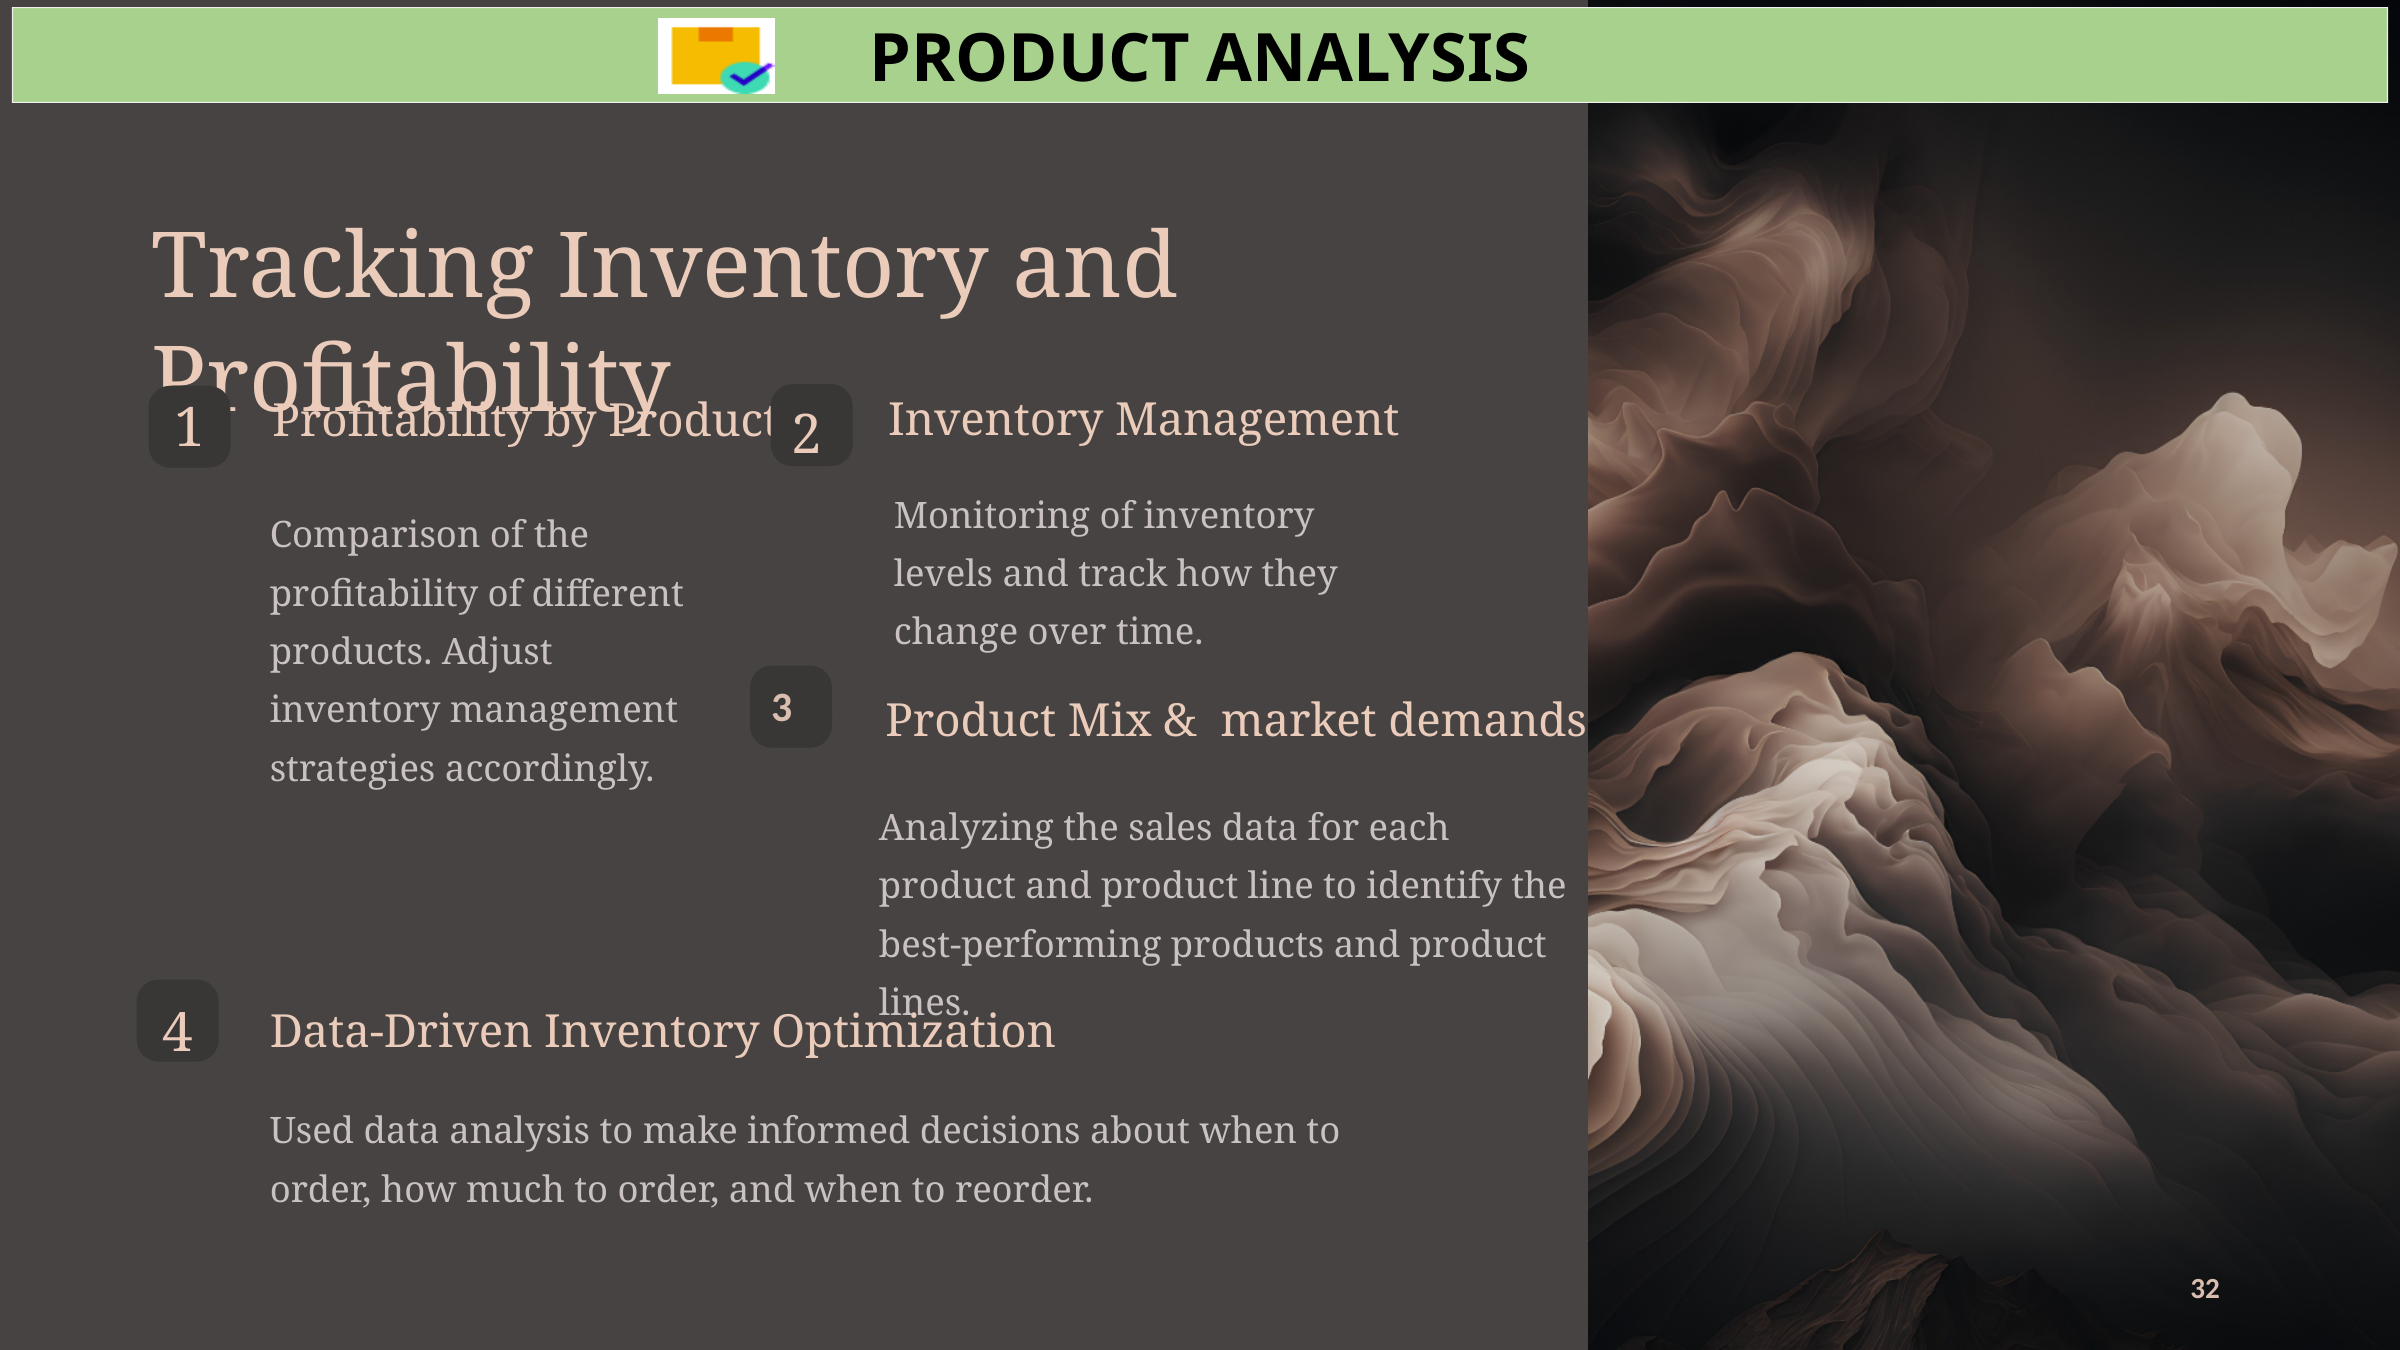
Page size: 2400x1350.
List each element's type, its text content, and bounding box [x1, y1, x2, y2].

picture [658, 18, 775, 94]
text_box [136, 979, 219, 1062]
text_box 3 [750, 665, 833, 748]
text_box Monitoring of inventory levels and track how they change over time. [879, 469, 1356, 645]
text_box 4 [162, 986, 193, 1055]
text_box Data-Driven Inventory Optimization [255, 992, 982, 1049]
text_box Analyzing the sales data for each product and product line to identify the best-performing products and product lines. [864, 782, 1588, 958]
text_box PRODUCT ANALYSIS [12, 7, 1588, 103]
text_box Product Mix & market demands [870, 681, 1506, 748]
picture [1588, 0, 2400, 1350]
text_box [0, 0, 1588, 1350]
text_box 1 [177, 381, 202, 450]
text_box Profitability by Product [257, 381, 724, 439]
text_box Inventory Management [873, 380, 1338, 438]
text_box Tracking Inventory and Profitability [136, 193, 1588, 324]
text_box Comparison of the profitability of different products. Adjust inventory management strategies accordingly. [255, 489, 732, 840]
text_box Used data analysis to make informed decisions about when to order, how much to order, and when to reorder. [255, 1085, 1364, 1202]
text_box [770, 384, 853, 467]
text_box 2 [791, 388, 823, 457]
text_box [148, 385, 231, 468]
